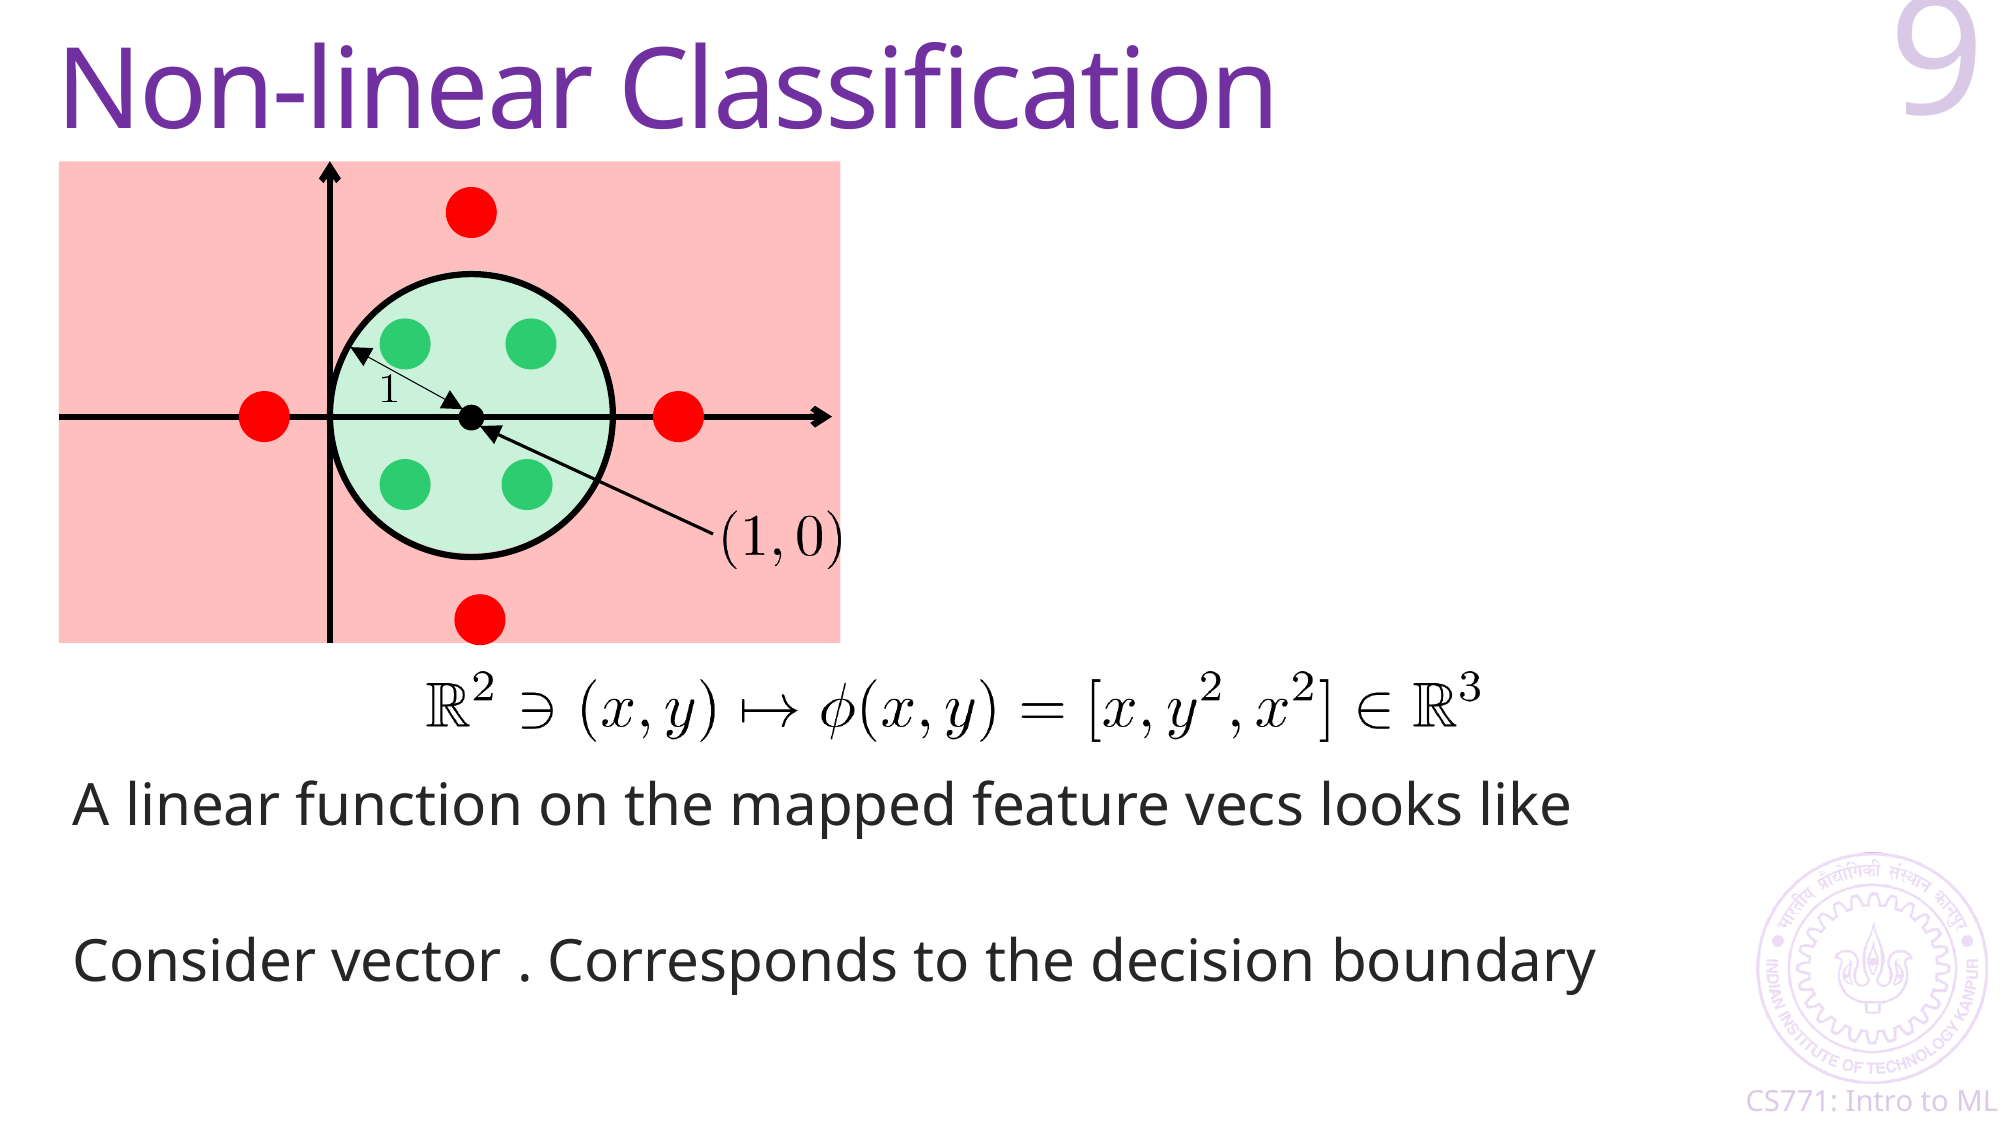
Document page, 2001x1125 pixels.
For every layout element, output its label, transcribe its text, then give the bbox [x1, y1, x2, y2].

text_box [479, 425, 714, 535]
title Non-linear Classification [41, 5, 1945, 183]
picture [426, 671, 1480, 743]
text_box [349, 346, 464, 410]
text_box [833, 569, 841, 643]
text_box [58, 161, 833, 643]
text_box [833, 161, 841, 509]
picture [721, 509, 841, 569]
picture [382, 374, 397, 403]
slide_number 9 [1520, 6, 2000, 183]
